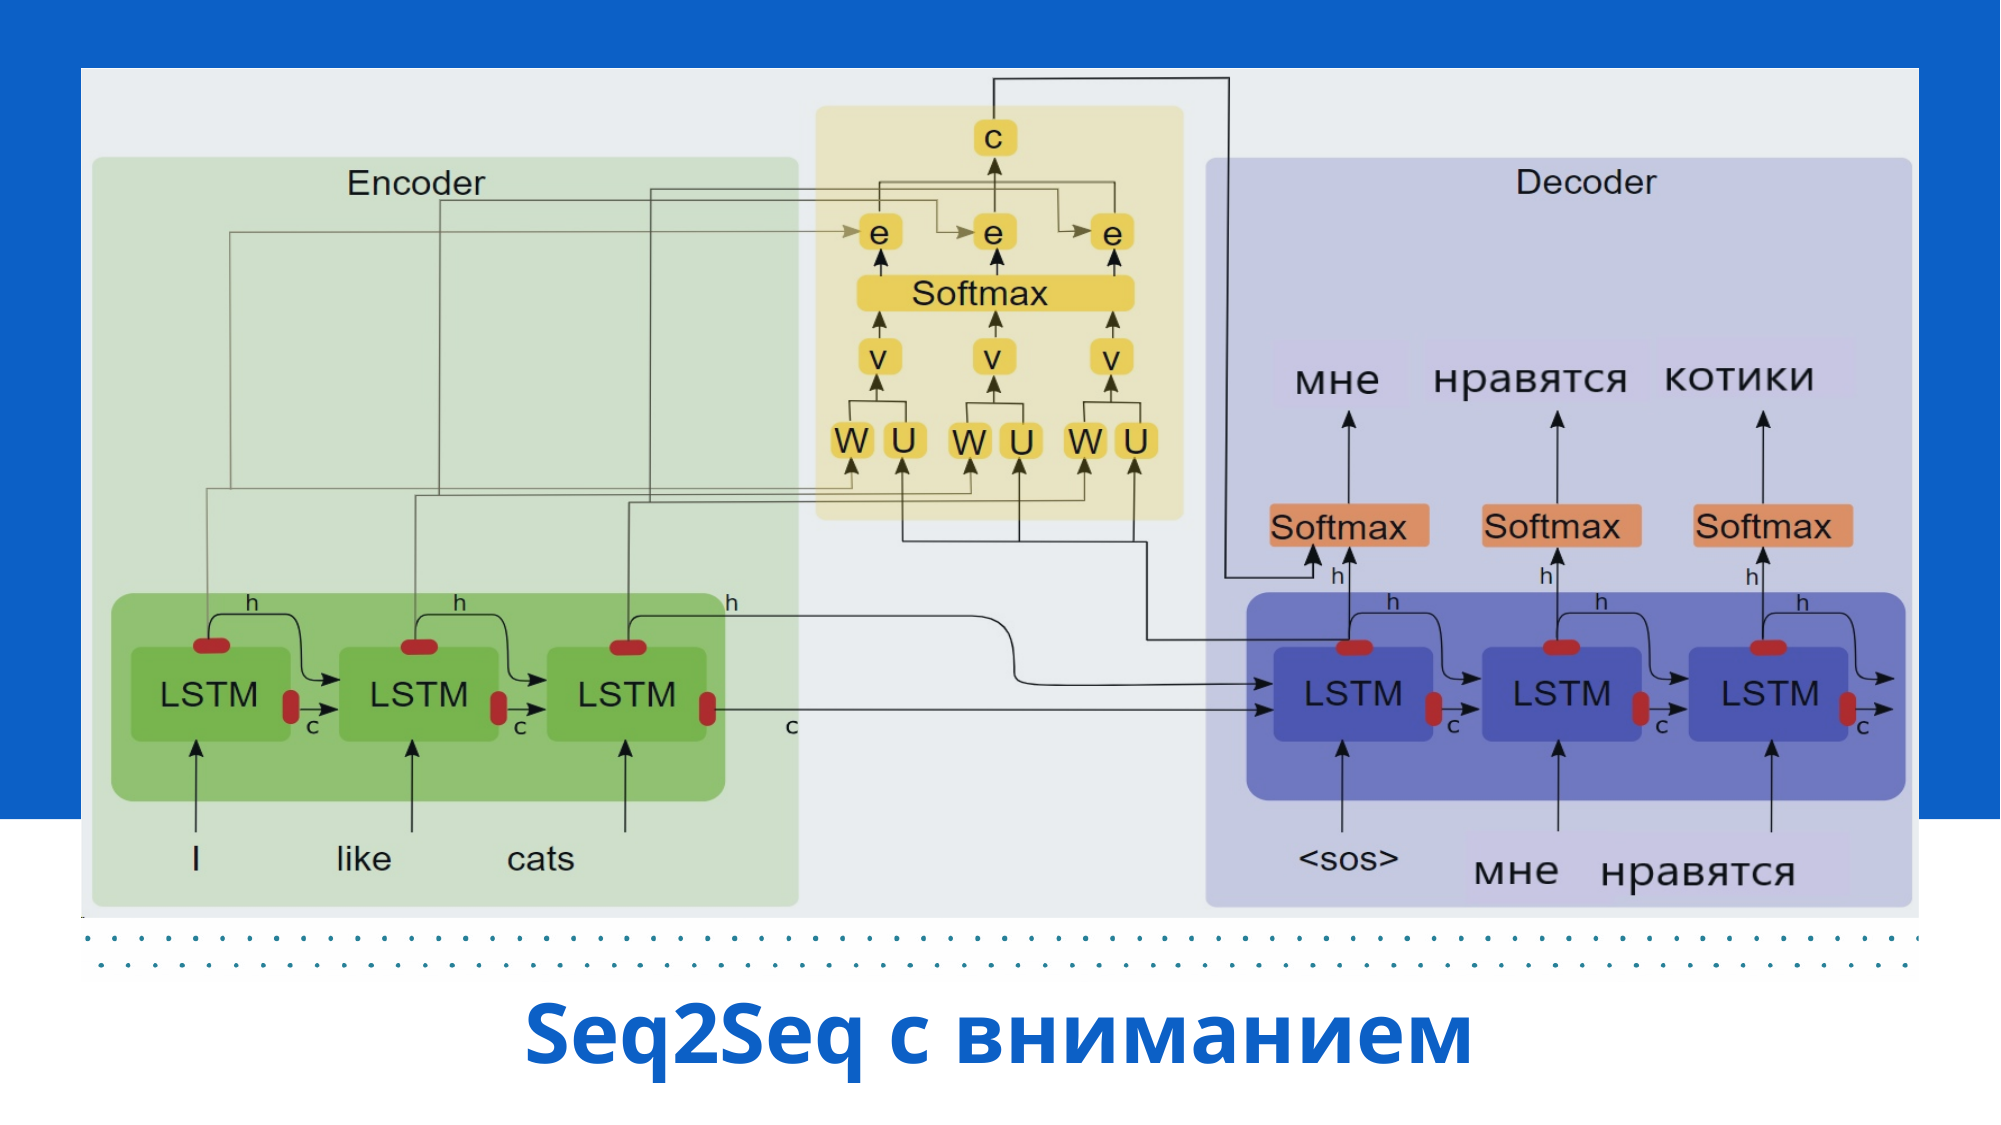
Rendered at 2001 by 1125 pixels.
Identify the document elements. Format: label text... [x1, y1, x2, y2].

text_box [0, 0, 2000, 820]
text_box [81, 929, 1158, 982]
picture [81, 68, 1919, 918]
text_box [1160, 929, 1919, 982]
text_box Seq2Seq с вниманием [81, 988, 1919, 1088]
